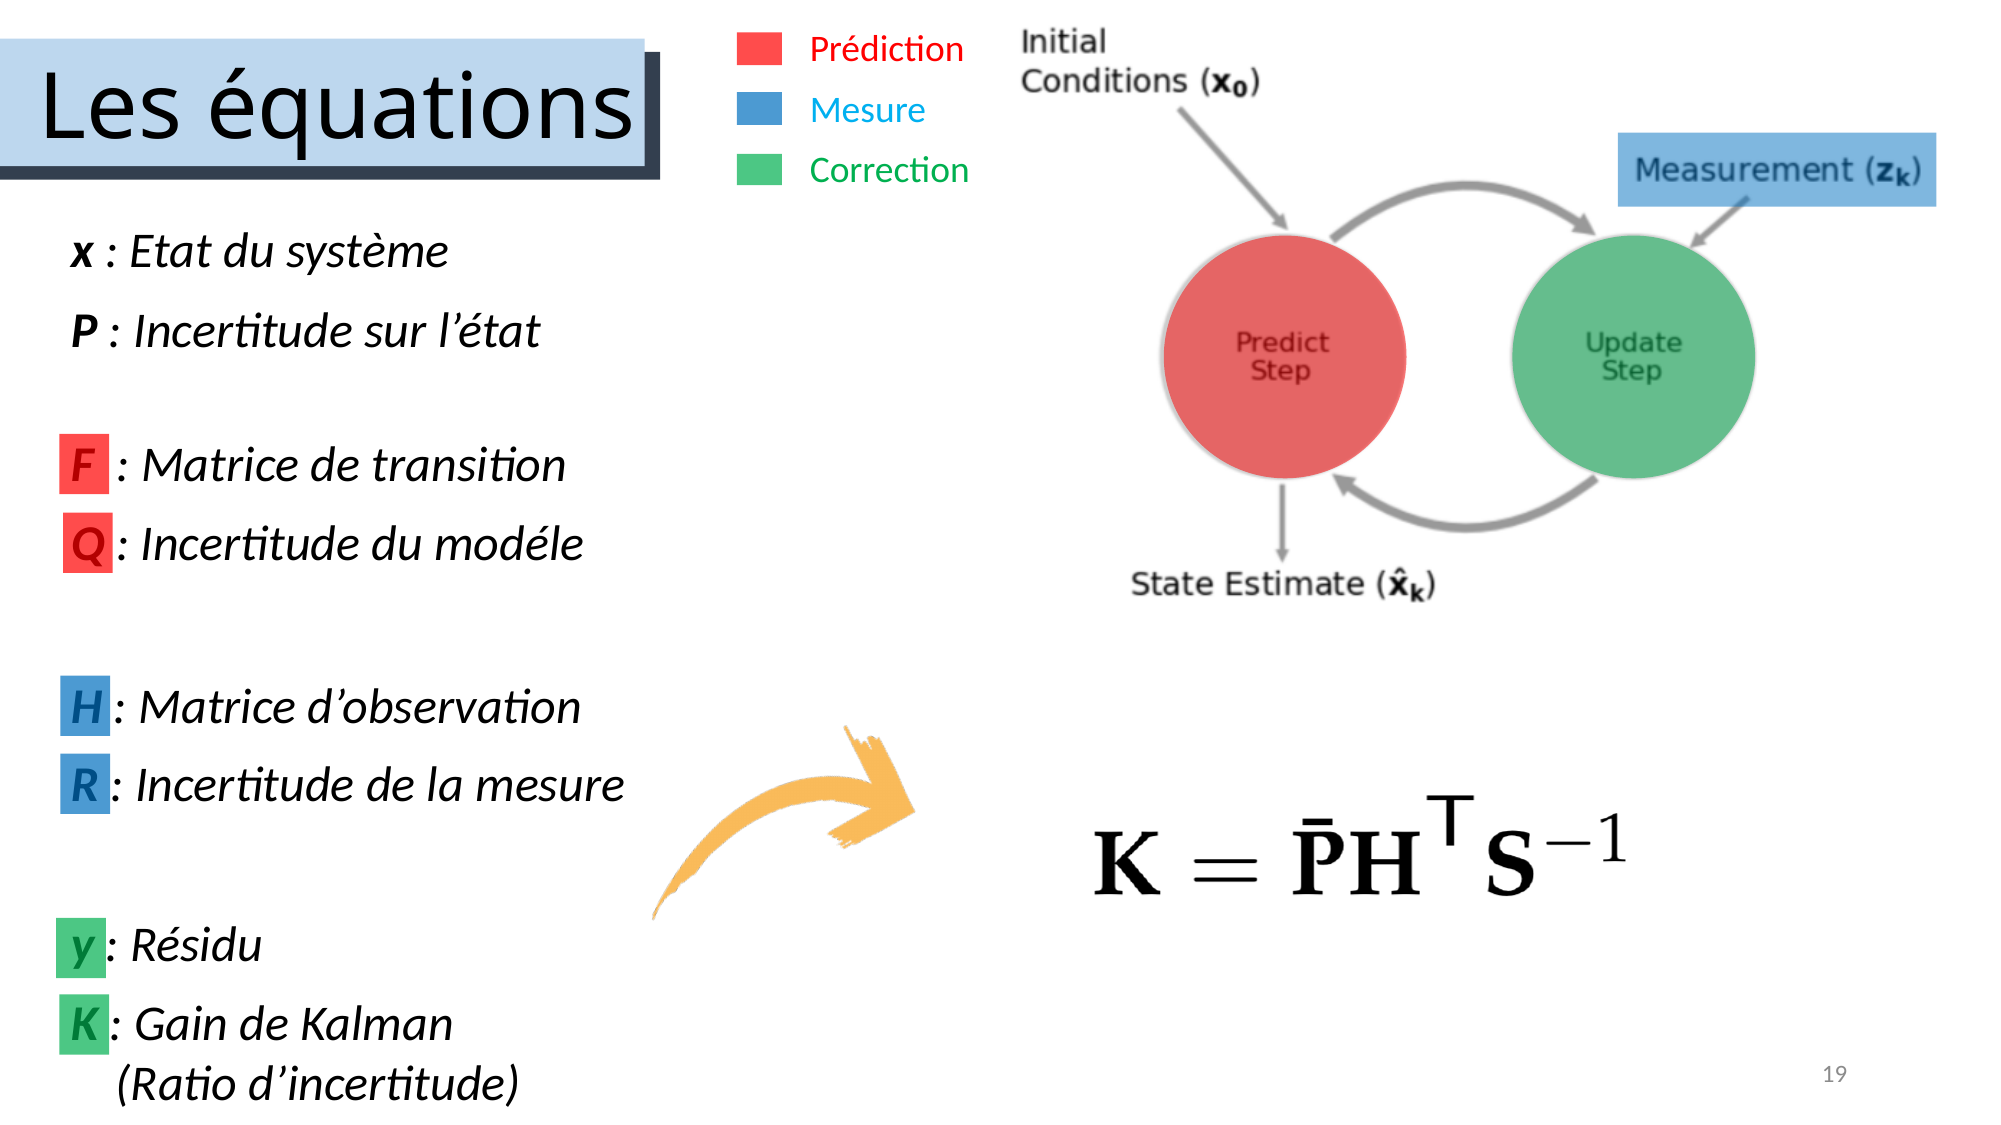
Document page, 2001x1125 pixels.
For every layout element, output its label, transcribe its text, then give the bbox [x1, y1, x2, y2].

text_box [55, 917, 107, 979]
text_box x : Etat du système [56, 210, 613, 290]
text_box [736, 16, 993, 199]
picture [1082, 786, 1643, 924]
text_box K : Gain de Kalman (Ratio d’incertitude) [56, 982, 661, 1125]
text_box F : Matrice de transition [56, 424, 613, 502]
text_box P : Incertitude sur l’état [56, 290, 613, 411]
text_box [0, 38, 661, 180]
text_box Q : Incertitude du modéle [56, 502, 613, 623]
slide_number 19 [1412, 1042, 1863, 1103]
text_box H : Matrice d’observation [56, 665, 613, 744]
text_box [62, 512, 114, 574]
text_box [58, 993, 110, 1056]
title Les équations [0, 0, 993, 218]
text_box [59, 753, 111, 815]
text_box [993, 0, 2000, 666]
text_box [59, 674, 111, 737]
text_box [58, 433, 110, 495]
picture [588, 604, 981, 1054]
text_box y : Résidu [56, 904, 613, 982]
text_box R : Incertitude de la mesure [56, 744, 590, 864]
